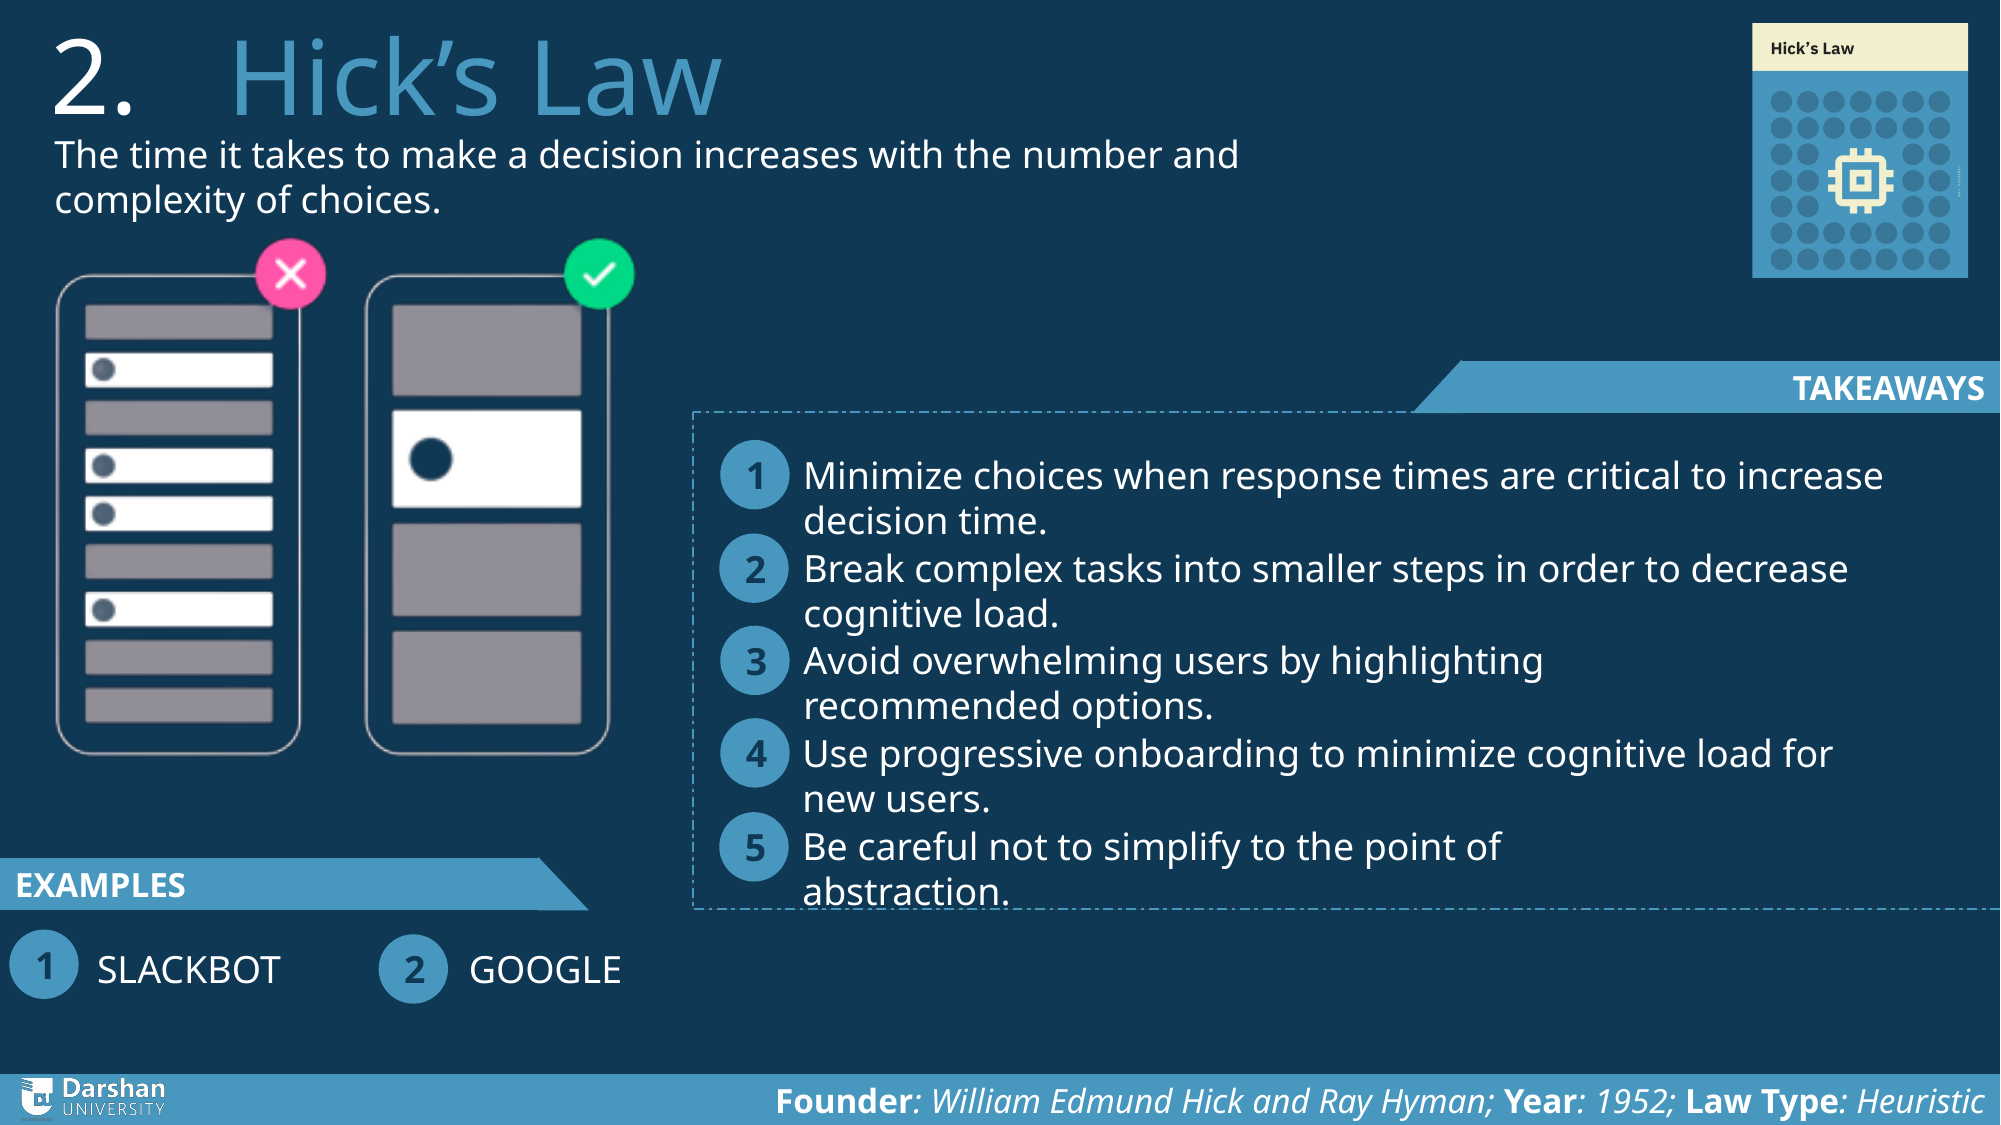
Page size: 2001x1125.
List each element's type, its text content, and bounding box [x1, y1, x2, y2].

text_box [721, 626, 1809, 694]
text_box The time it takes to make a decision increases with the number and complexity of choices. [39, 123, 1404, 229]
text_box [721, 534, 1941, 602]
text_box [10, 930, 343, 1000]
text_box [1414, 362, 2000, 413]
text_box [721, 719, 1860, 787]
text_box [721, 440, 1968, 509]
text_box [39, 3, 1169, 146]
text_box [379, 935, 656, 1003]
picture [0, 186, 721, 801]
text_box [720, 813, 1615, 881]
text_box Founder: William Edmund Hick and Ray Hyman; Year: 1952; Law Type: Heuristic [176, 1074, 2000, 1125]
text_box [0, 859, 587, 910]
picture [1752, 23, 1968, 278]
picture [10, 1065, 176, 1125]
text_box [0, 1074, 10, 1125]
